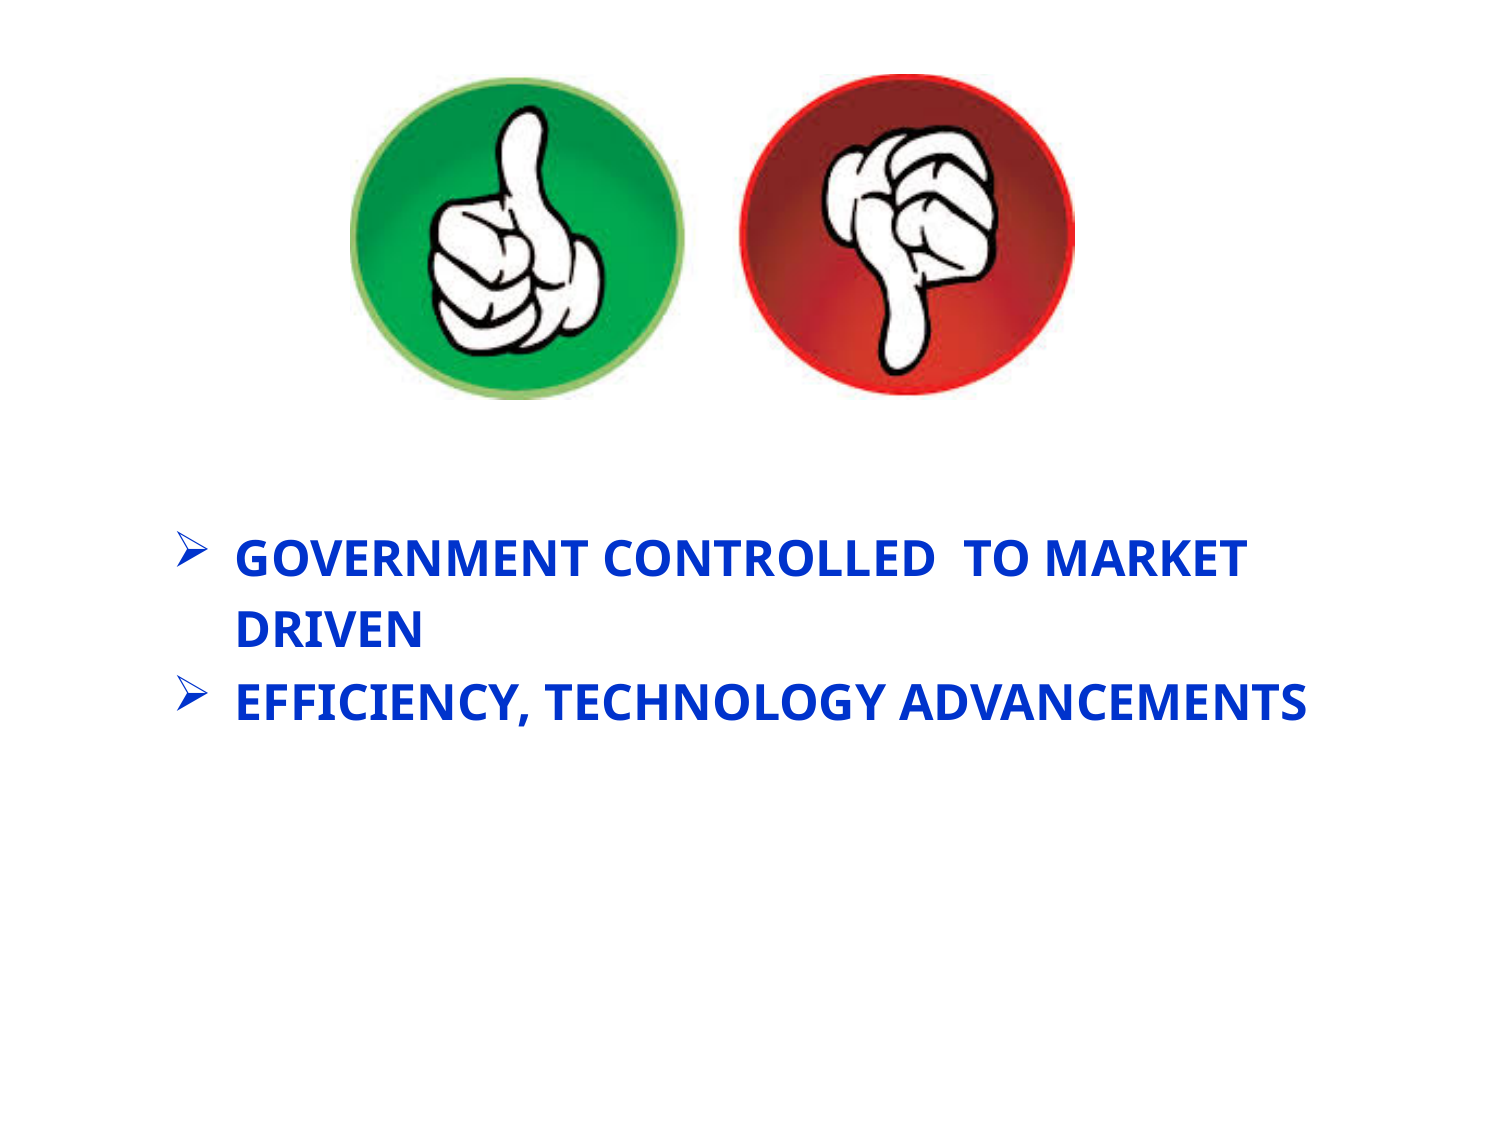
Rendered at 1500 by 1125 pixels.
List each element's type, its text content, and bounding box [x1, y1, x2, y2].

picture [349, 74, 1076, 400]
text_box GOVERNMENT CONTROLLED TO MARKET DRIVEN EFFICIENCY, TECHNOLOGY ADVANCEMENTS [145, 499, 1373, 1039]
